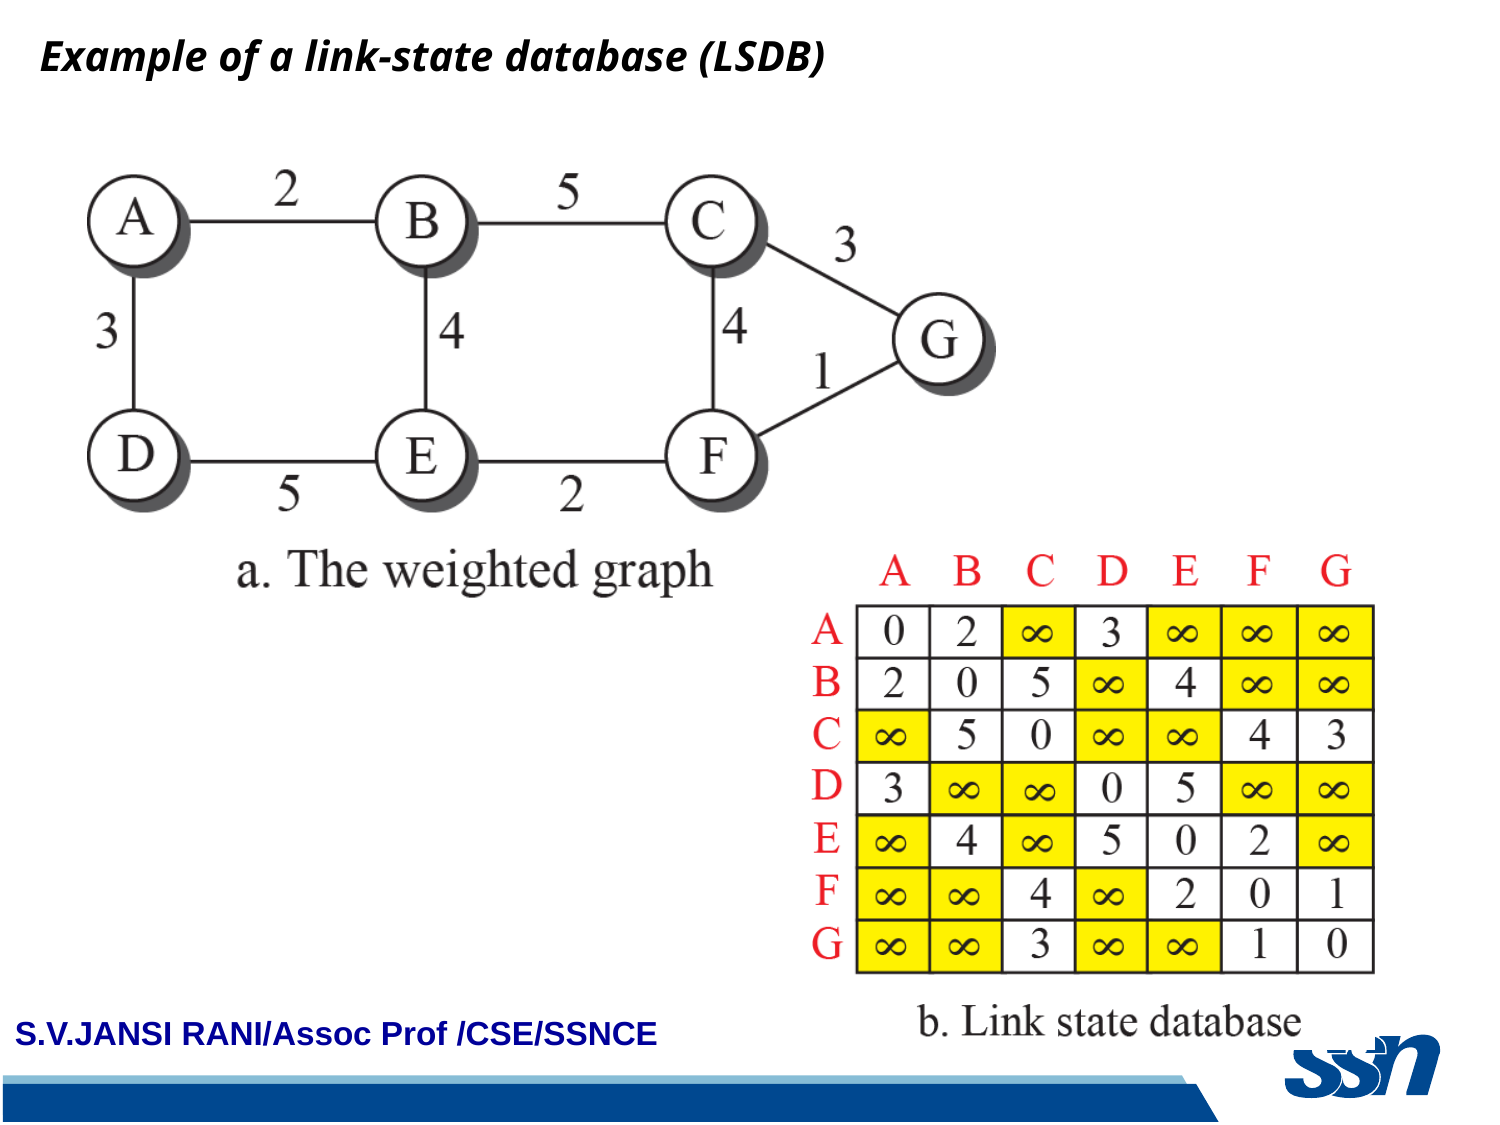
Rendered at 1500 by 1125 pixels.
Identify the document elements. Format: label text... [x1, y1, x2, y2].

text_box Example of a link-state database (LSDB) [24, 22, 1363, 87]
picture [87, 162, 1376, 1051]
